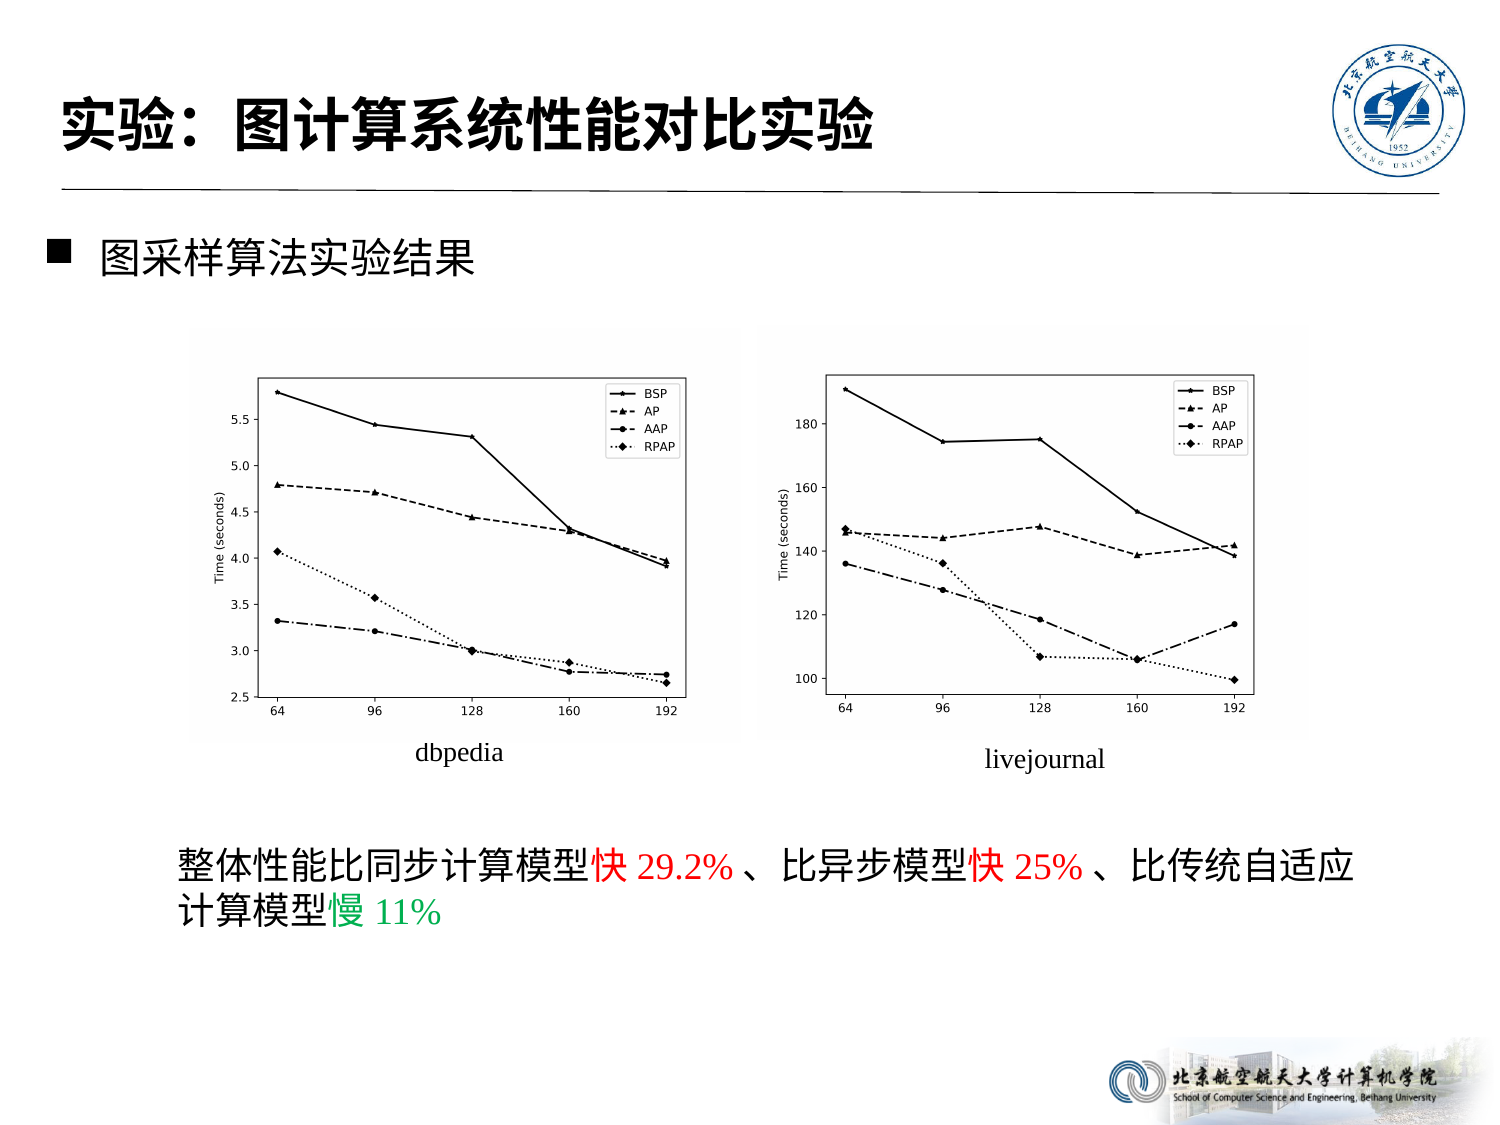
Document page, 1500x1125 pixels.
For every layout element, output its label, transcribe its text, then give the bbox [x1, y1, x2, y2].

picture [189, 328, 741, 743]
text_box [61, 189, 1440, 194]
text_box 实验：图计算系统性能对比实验 [44, 80, 1331, 166]
picture [757, 325, 1309, 740]
picture [1084, 1037, 1499, 1125]
text_box dbpedia [400, 743, 602, 775]
picture [1331, 43, 1466, 178]
text_box 整体性能比同步计算模型快29.2%、比异步模型快25%、比传统自适应计算模型慢11% [163, 834, 1382, 940]
text_box 图采样算法实验结果 [28, 224, 1466, 290]
text_box livejournal [969, 740, 1180, 782]
